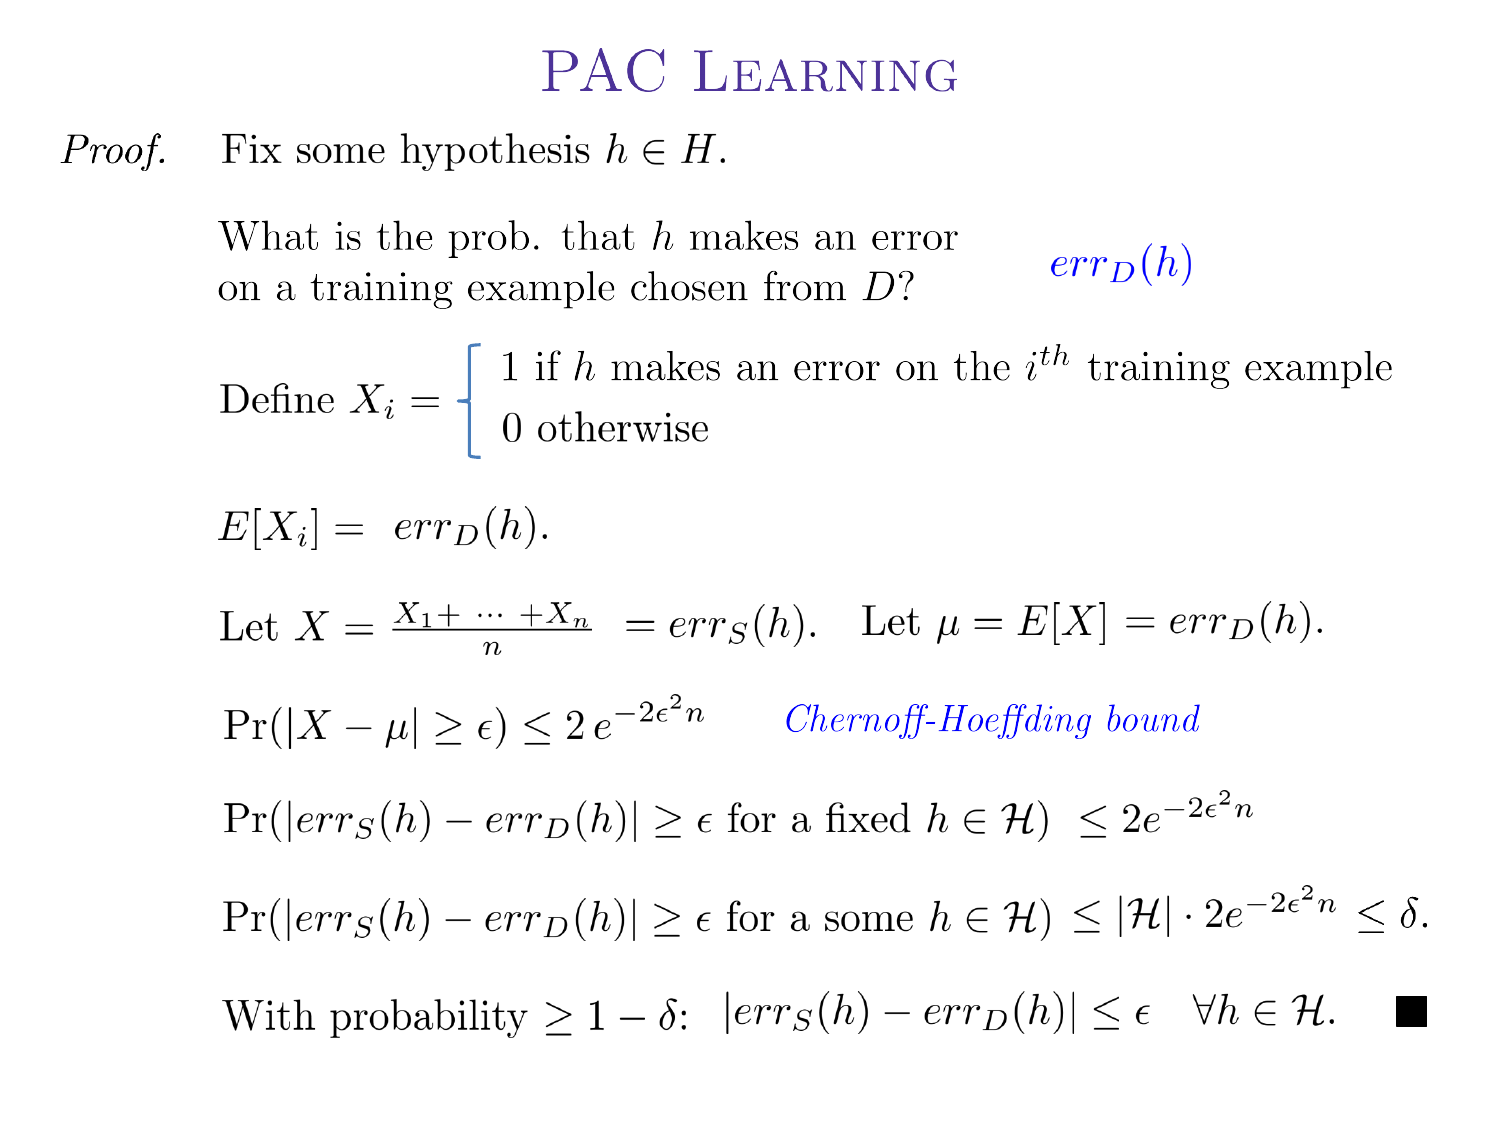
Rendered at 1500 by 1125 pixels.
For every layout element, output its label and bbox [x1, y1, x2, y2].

picture [60, 132, 165, 172]
picture [224, 694, 704, 749]
text_box [457, 343, 481, 459]
picture [542, 47, 958, 92]
picture [503, 344, 1392, 390]
picture [217, 507, 363, 551]
picture [1051, 243, 1191, 286]
picture [785, 703, 1200, 739]
picture [1357, 896, 1427, 934]
picture [1074, 884, 1337, 938]
picture [217, 220, 958, 309]
picture [223, 898, 1051, 941]
picture [222, 132, 726, 171]
text_box [1395, 994, 1429, 1029]
picture [220, 602, 592, 655]
picture [222, 998, 686, 1038]
picture [224, 789, 1253, 843]
picture [1126, 600, 1322, 644]
picture [220, 382, 439, 420]
picture [503, 411, 708, 442]
picture [726, 991, 1334, 1034]
picture [626, 604, 816, 647]
picture [862, 602, 1106, 645]
picture [394, 506, 547, 549]
